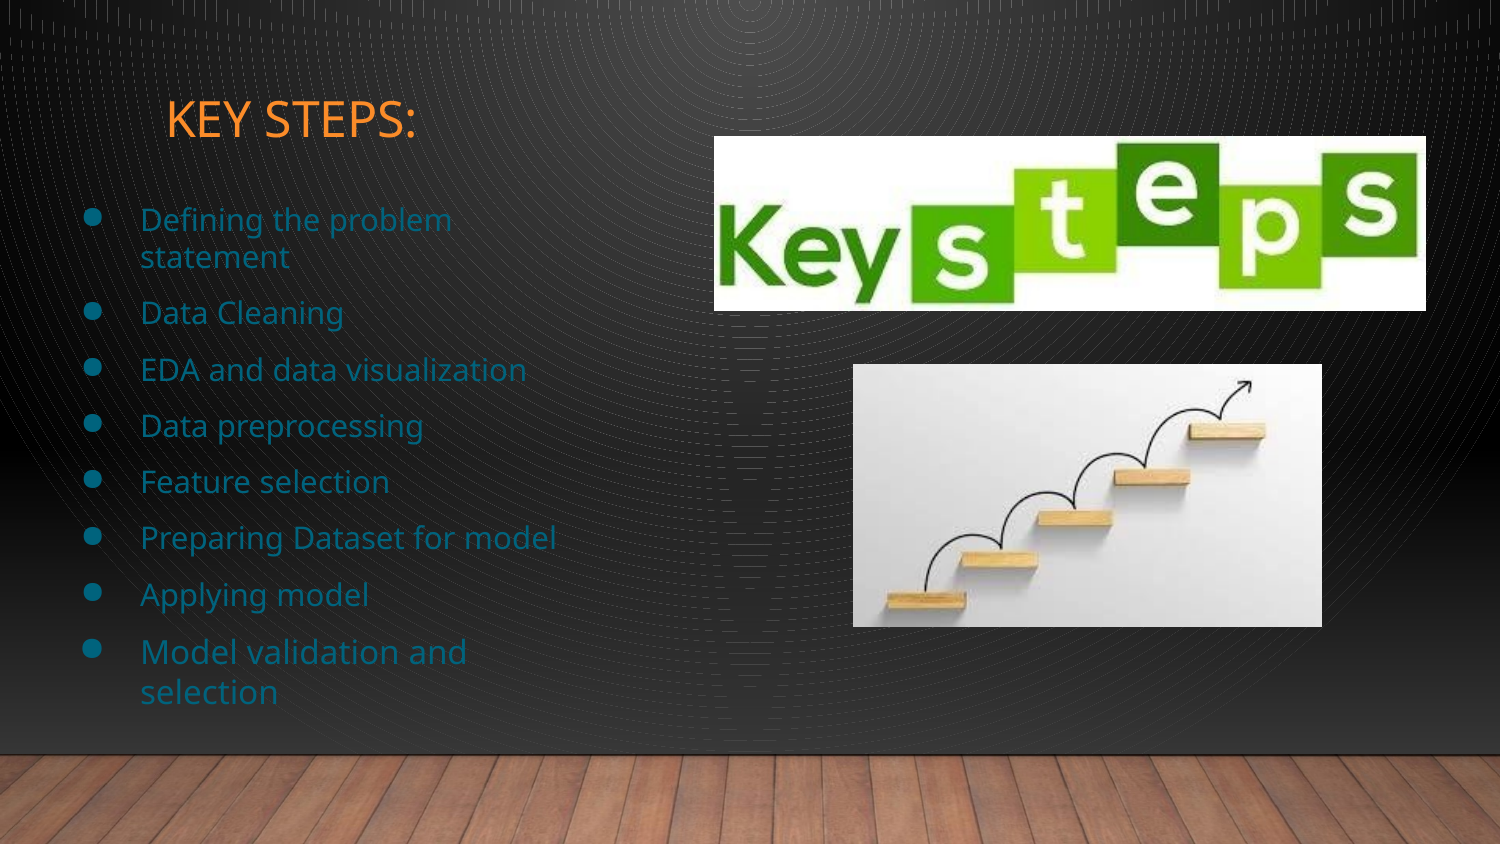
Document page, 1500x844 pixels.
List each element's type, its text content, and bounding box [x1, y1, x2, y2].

picture [852, 364, 1323, 628]
picture [0, 754, 1500, 844]
title Key Steps: [138, 45, 444, 179]
picture [714, 136, 1426, 311]
text_box Defining the problem statement Data Cleaning EDA and data visualization Data preprocessing Feature selection Preparing Dataset for model Applying model Model validation and selection [76, 179, 589, 711]
